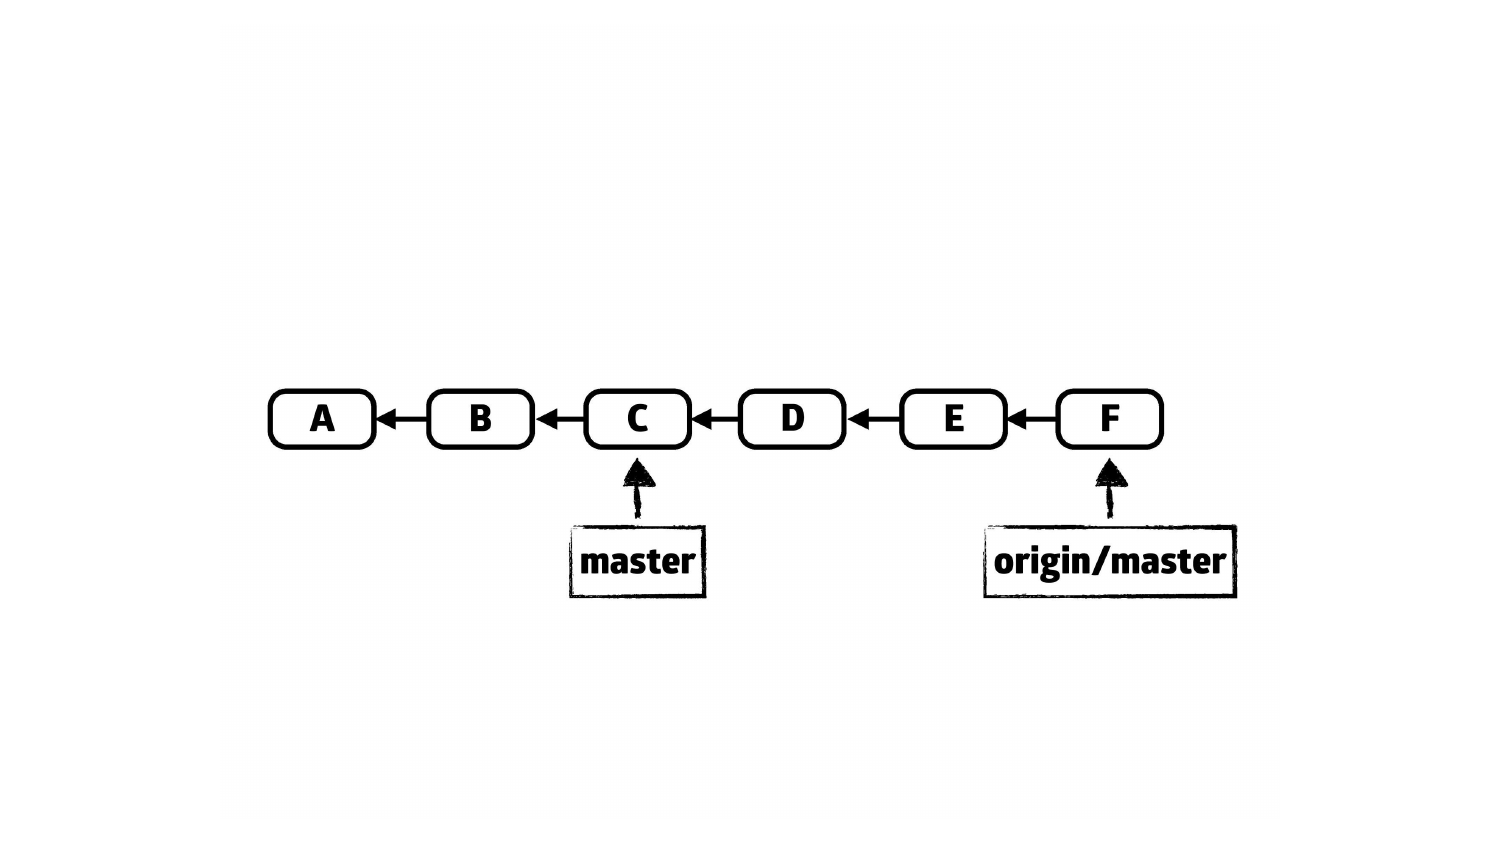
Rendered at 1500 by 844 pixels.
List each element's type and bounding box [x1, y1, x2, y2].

picture [220, 24, 1280, 819]
